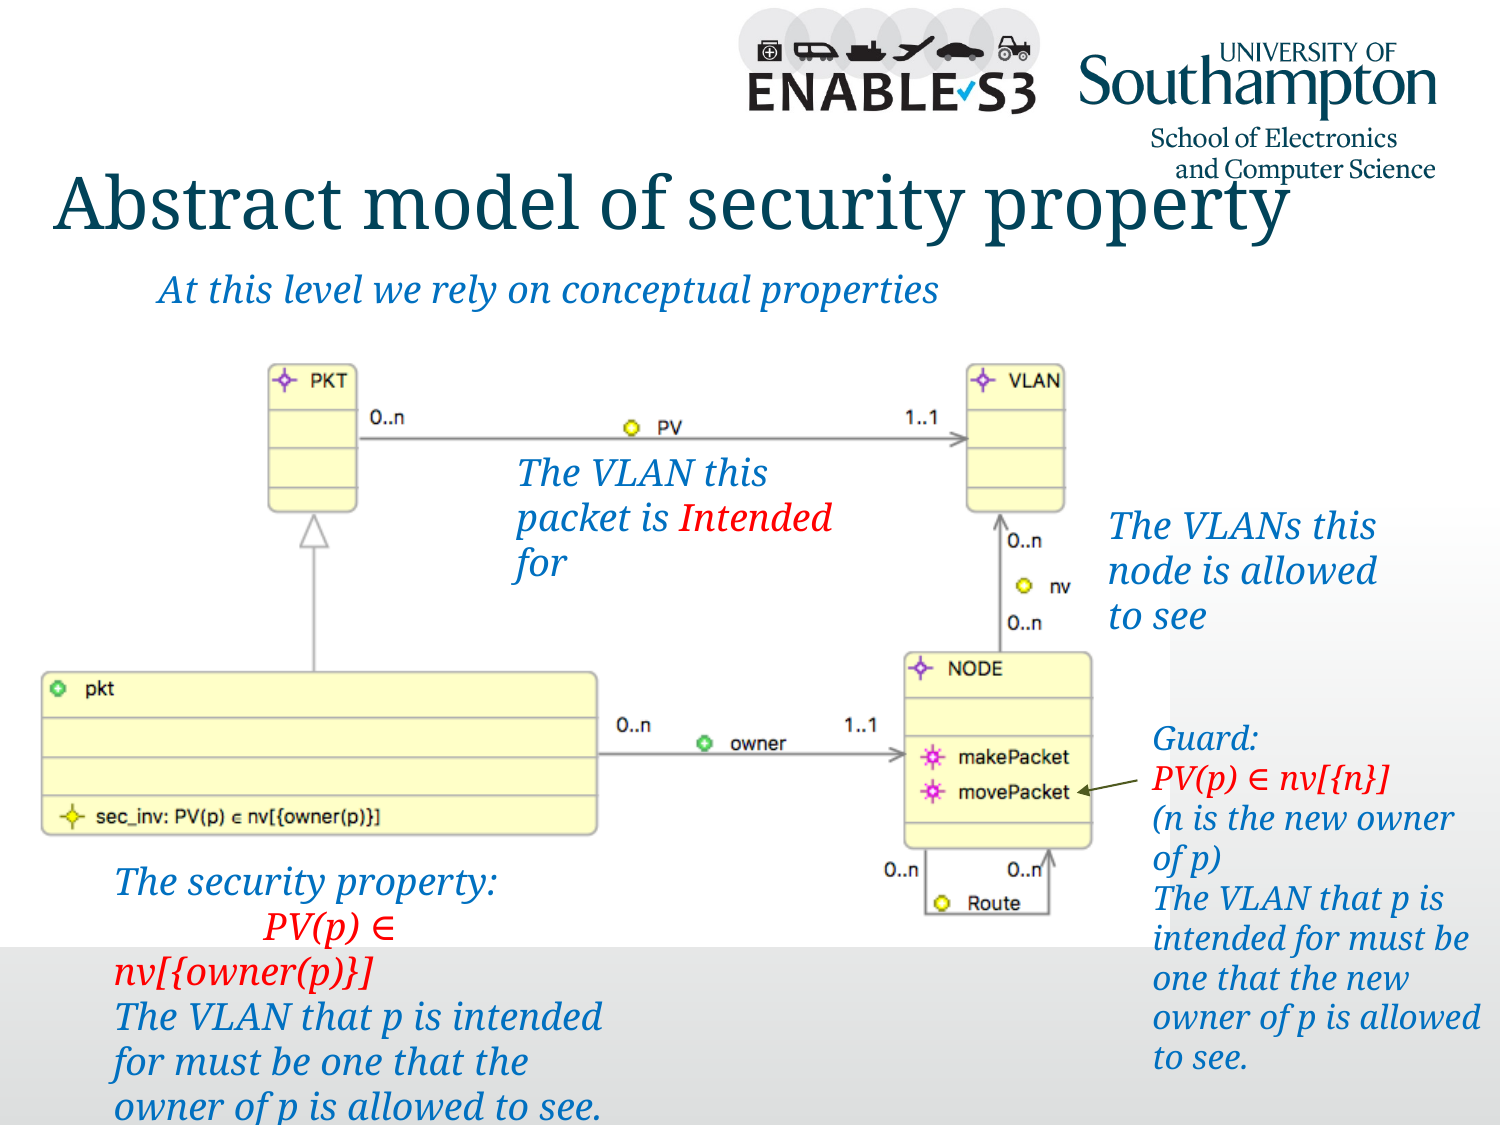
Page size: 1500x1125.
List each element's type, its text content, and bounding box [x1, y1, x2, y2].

picture [1080, 71, 1102, 101]
text_box The security property: PV(p) ∈ nv[{owner(p)}] The VLAN that p is intended for must be one that the owner of p is allowed to see. [98, 954, 630, 1125]
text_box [1076, 780, 1138, 794]
picture [1242, 42, 1251, 53]
text_box At this level we rely on conceptual properties [142, 258, 1288, 319]
picture [1080, 42, 1437, 148]
title Abstract model of security property [52, 148, 1448, 256]
picture [0, 329, 1170, 947]
text_box Guard: PV(p) ∈ nv[{n}] (n is the new owner of p) The VLAN that p is intended for must be one that the new owner of p is allowed to see. [1137, 709, 1500, 1084]
picture [734, 3, 1044, 119]
text_box The VLANs this node is allowed to see [1174, 494, 1401, 644]
